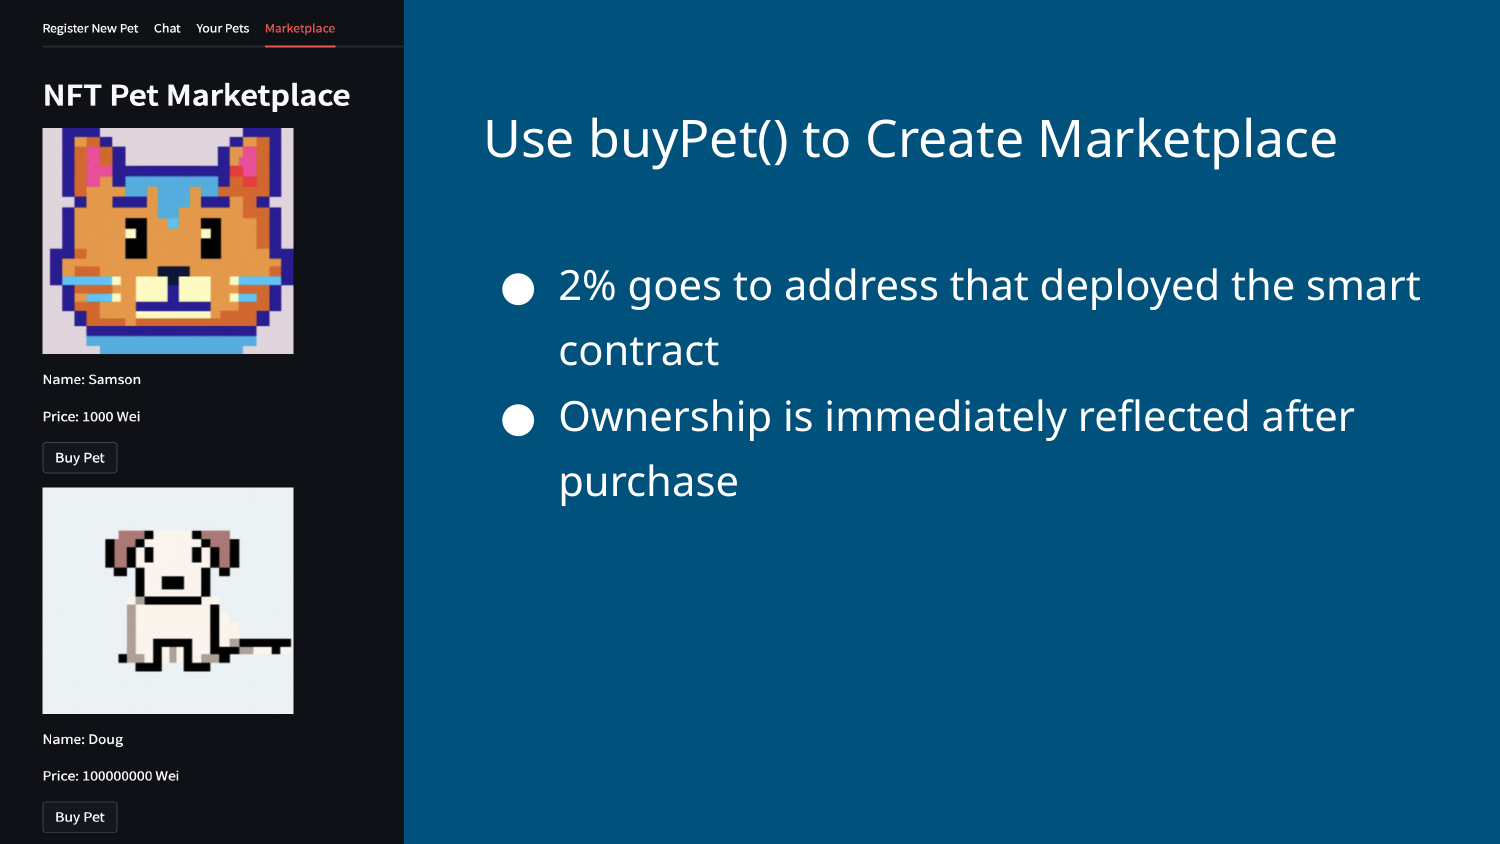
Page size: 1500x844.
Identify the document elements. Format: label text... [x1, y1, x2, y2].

picture [0, 0, 403, 844]
title Use buyPet() to Create Marketplace [468, 38, 1437, 188]
list 2% goes to address that deployed the smart contract Ownership is immediately reflected after purchase [468, 232, 1437, 750]
